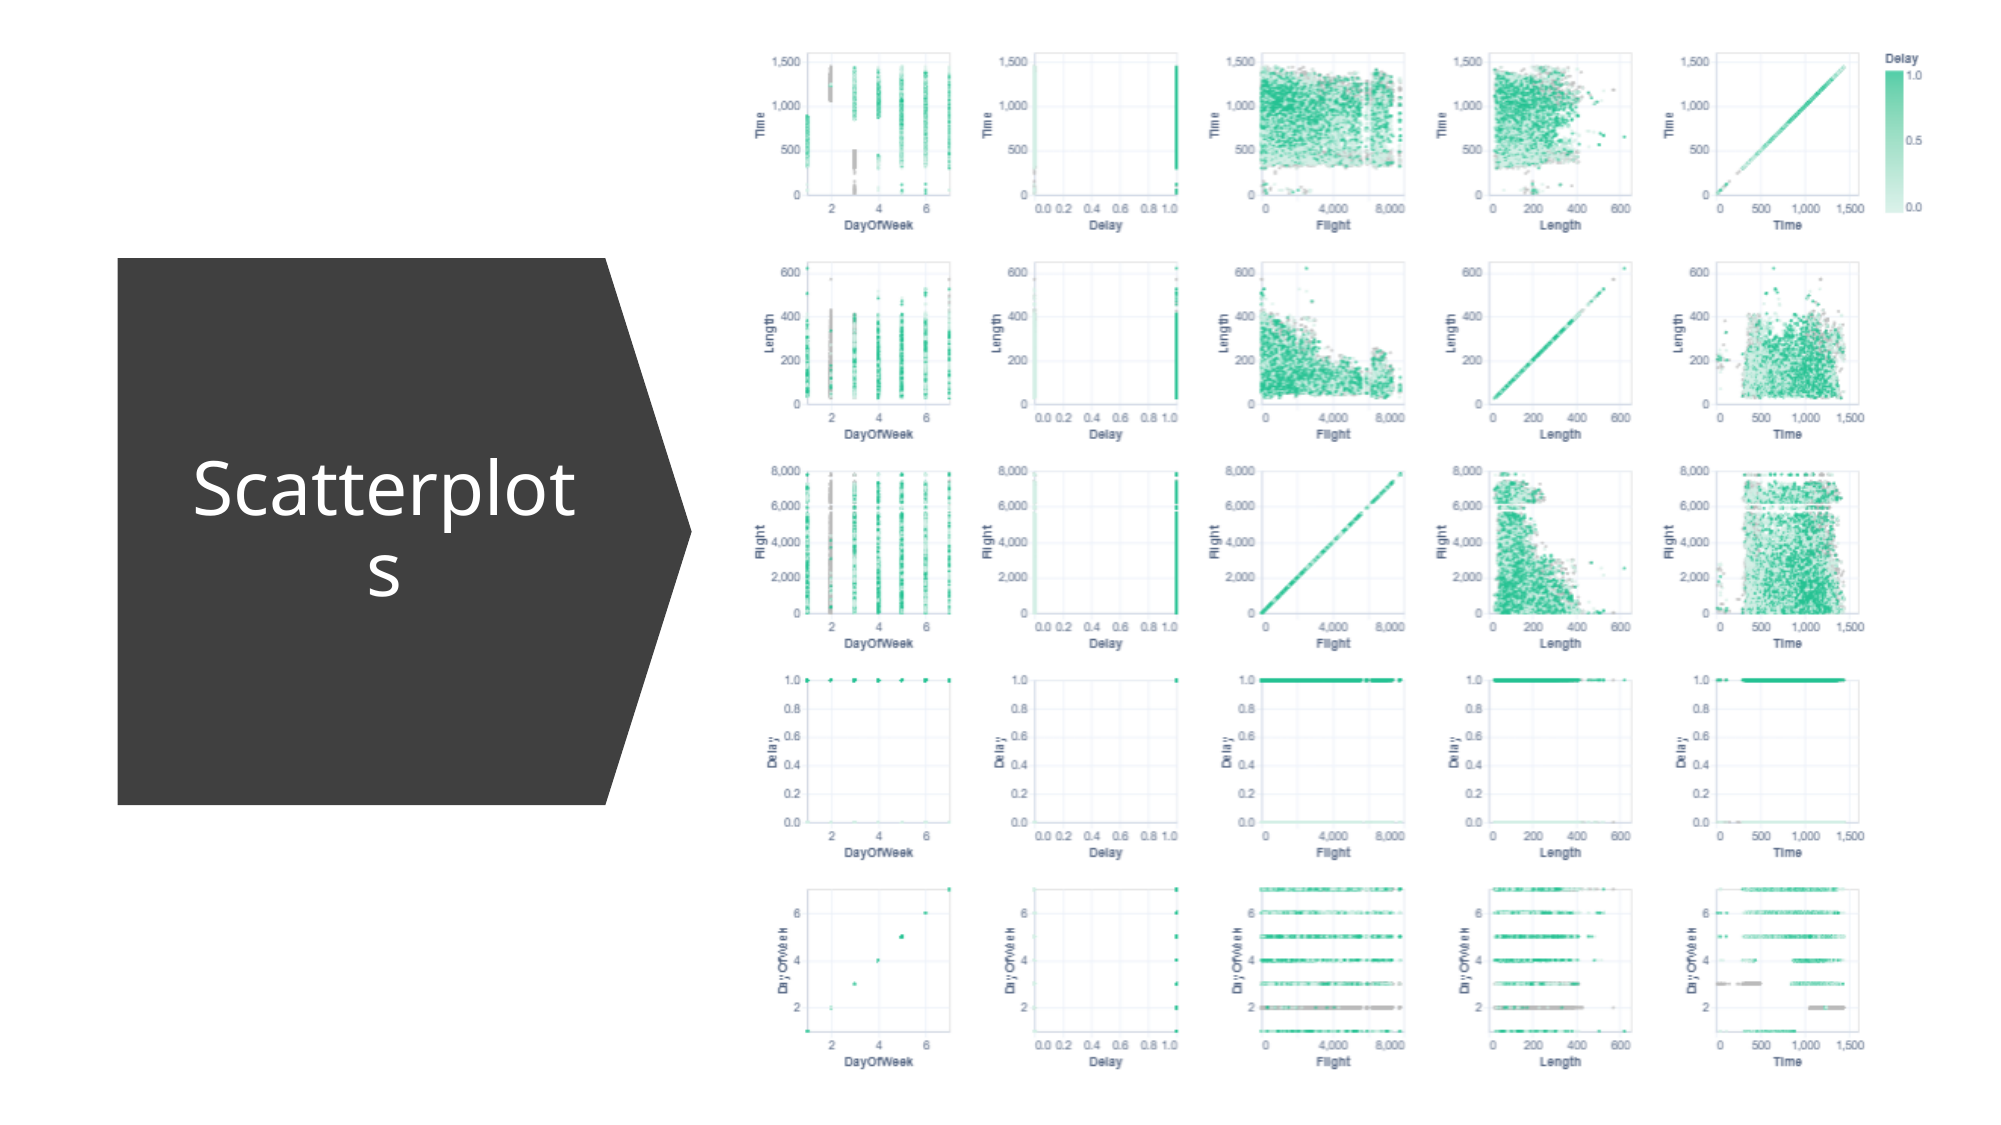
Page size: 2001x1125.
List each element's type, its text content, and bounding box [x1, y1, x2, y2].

title Scatterplots [168, 322, 601, 741]
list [742, 48, 1932, 1077]
text_box [116, 256, 694, 807]
